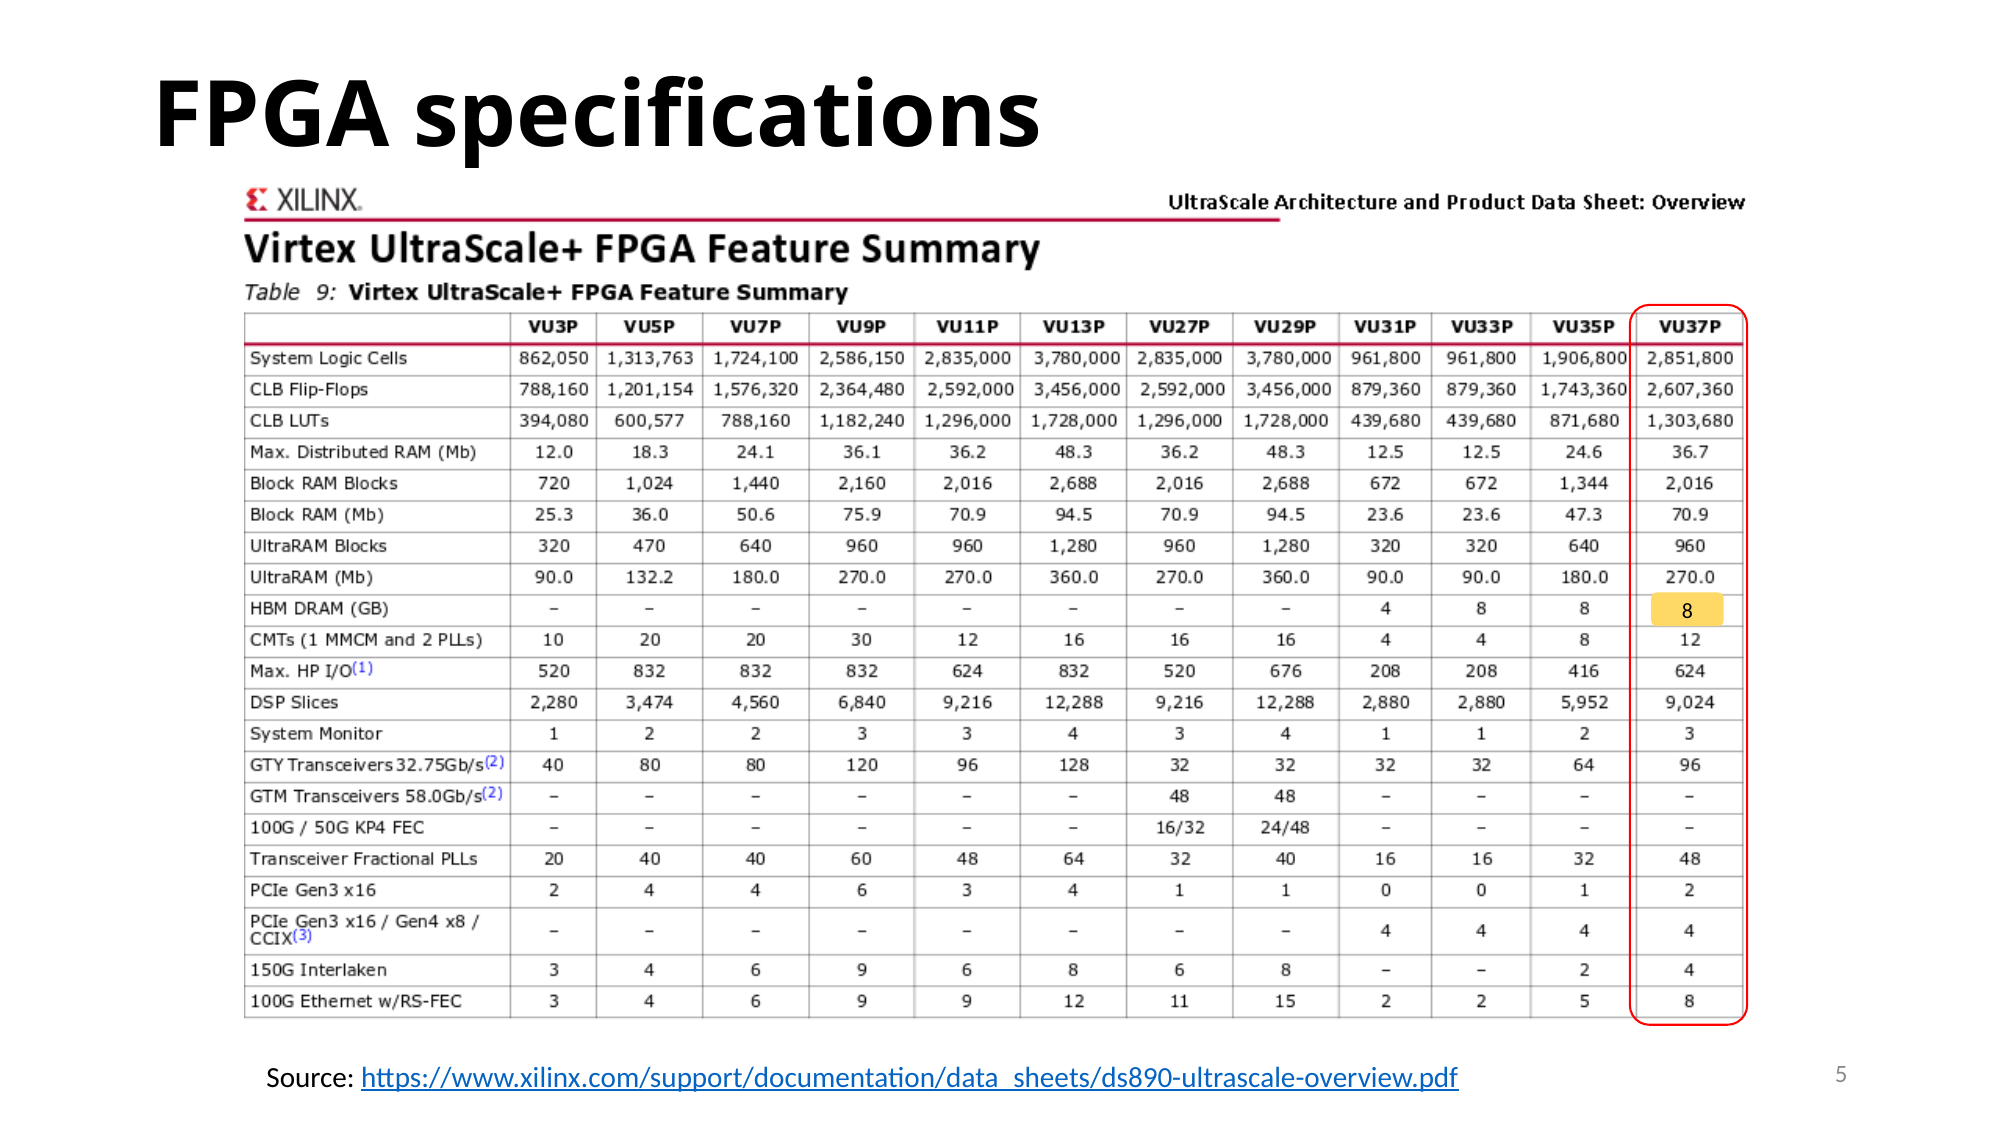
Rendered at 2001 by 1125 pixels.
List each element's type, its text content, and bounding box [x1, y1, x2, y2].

text_box [1635, 1020, 1742, 1026]
slide_number 5 [1412, 1042, 1863, 1103]
text_box Source: https://www.xilinx.com/support/documentation/data_sheets/ds890-ultrascale-overview.pdf [251, 1051, 1412, 1101]
picture [244, 186, 1747, 1020]
title FPGA specifications [137, 7, 1863, 226]
